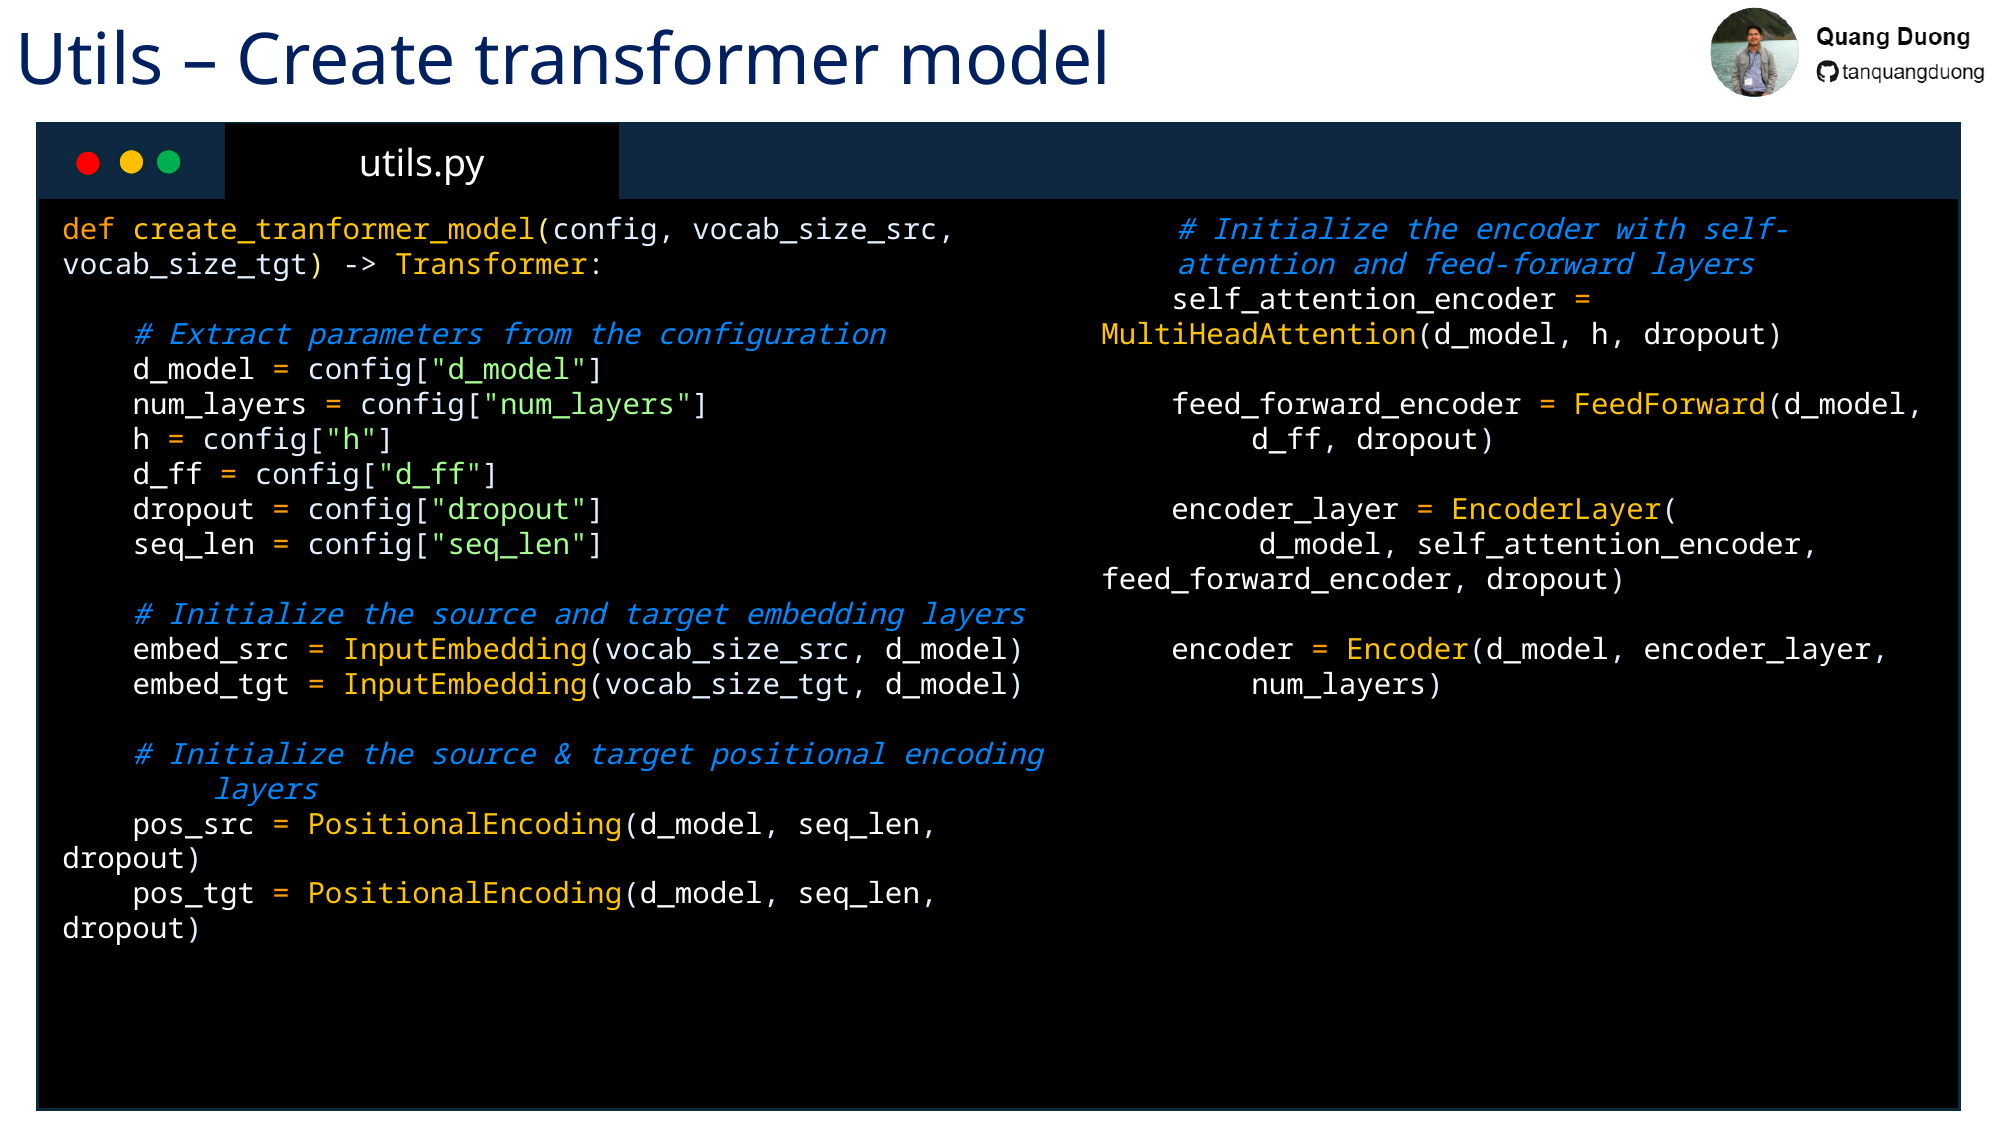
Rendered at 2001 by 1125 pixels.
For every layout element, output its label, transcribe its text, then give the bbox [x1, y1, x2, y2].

text_box Utils – Create transformer model [0, 13, 1439, 108]
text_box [36, 122, 1962, 1111]
picture [1704, 6, 1986, 101]
